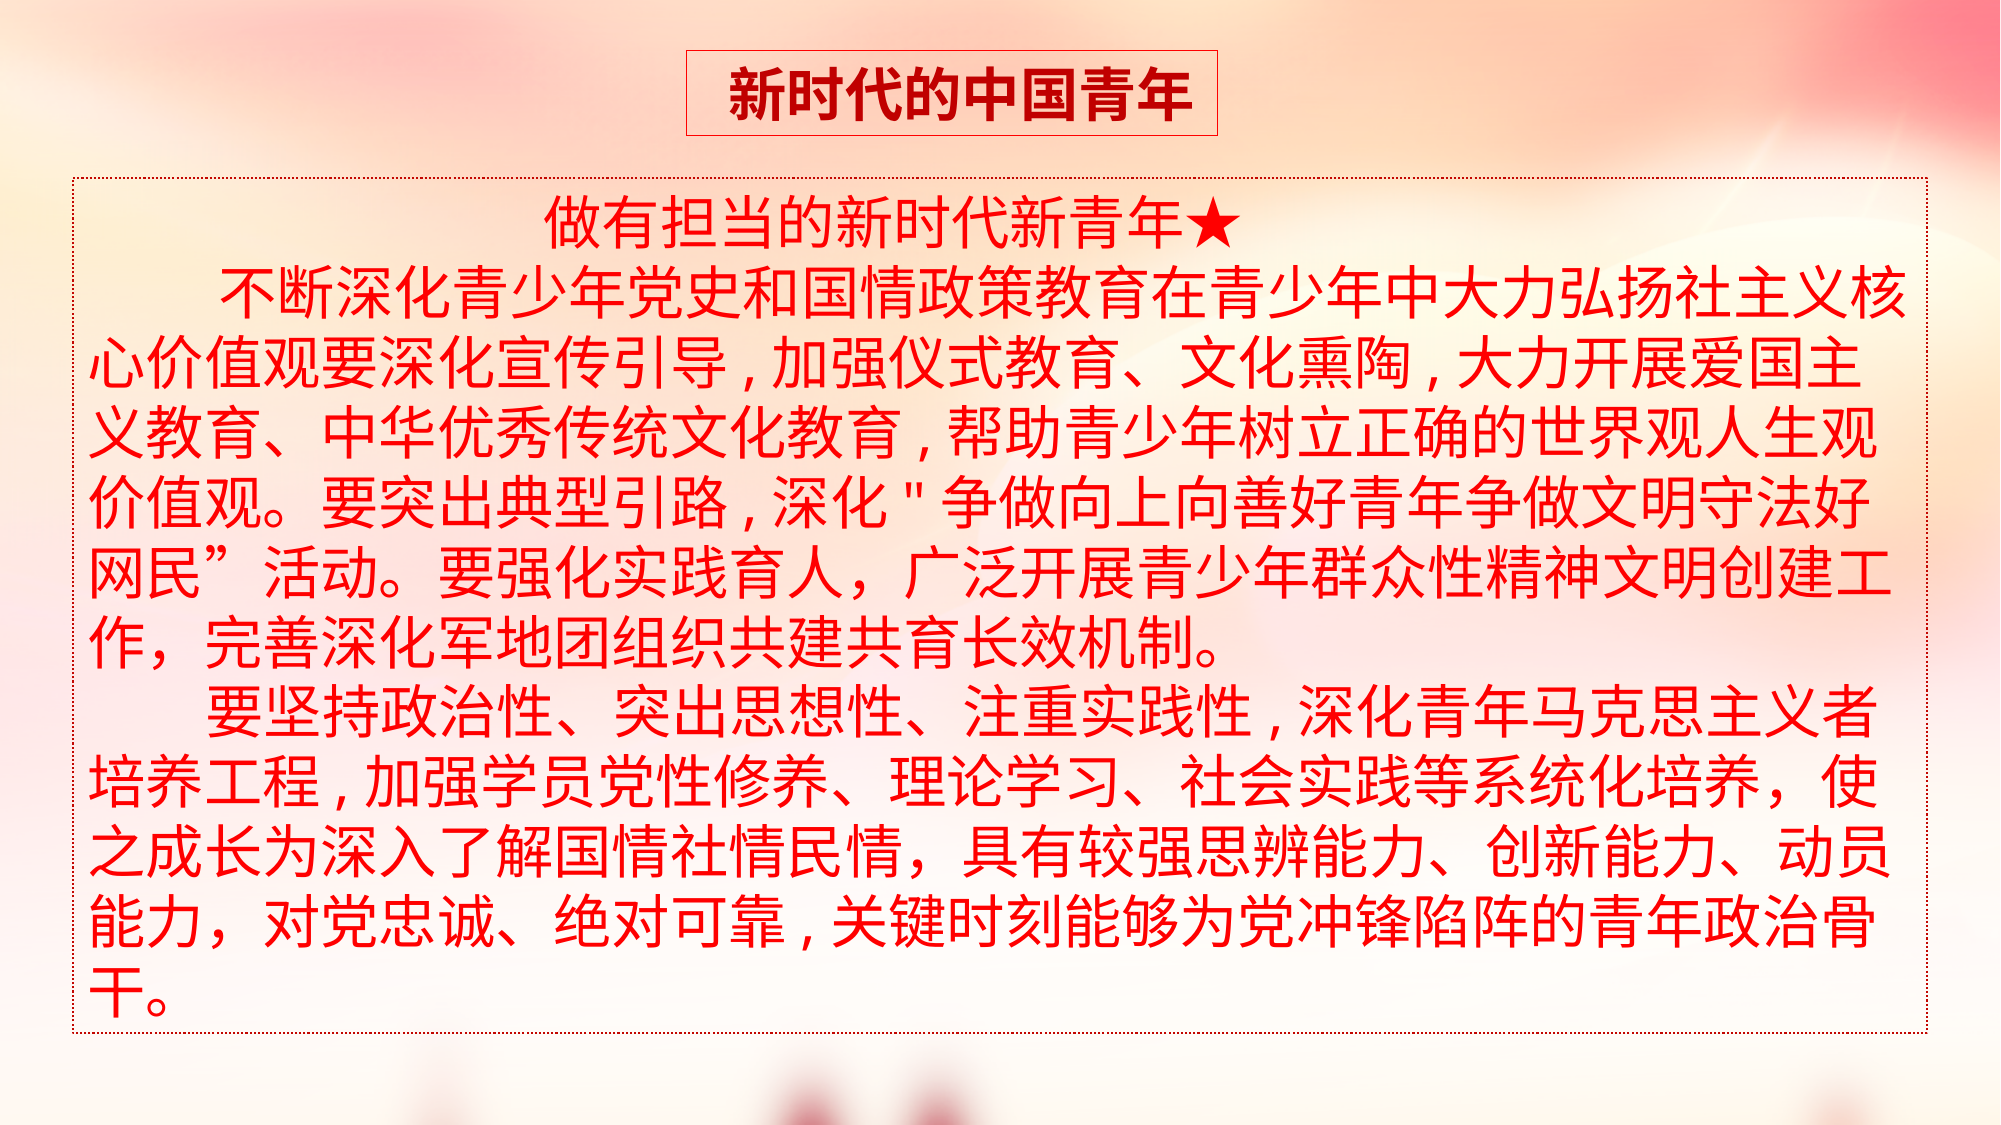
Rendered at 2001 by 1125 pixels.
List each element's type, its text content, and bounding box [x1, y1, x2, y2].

text_box 做有担当的新时代新青年★ 不断深化青少年党史和国情政策教育在青少年中大力弘扬社主义核心价值观要深化宣传引导,加强仪式教育、文化熏陶,大力开展爱国主义教育、中华优秀传统文化教育,帮助青少年树立正确的世界观人生观价值观。要突出典型引路,深化"争做向上向善好青年争做文明守法好网民”活动。要强化实践育人，广泛开展青少年群众性精神文明创建工作，完善深化军地团组织共建共育长效机制。 要坚持政治性、突出思想性、注重实践性,深化青年马克思主义者培养工程,加强学员党性修养、理论学习、社会实践等系统化培养，使之成长为深入了解国情社情民情，具有较强思辨能力、创新能力、动员能力，对党忠诚、绝对可靠,关键时刻能够为党冲锋陷阵的青年政治骨干。 [72, 178, 1927, 1033]
text_box 新时代的中国青年 [686, 50, 1218, 136]
picture [0, 0, 2001, 1125]
